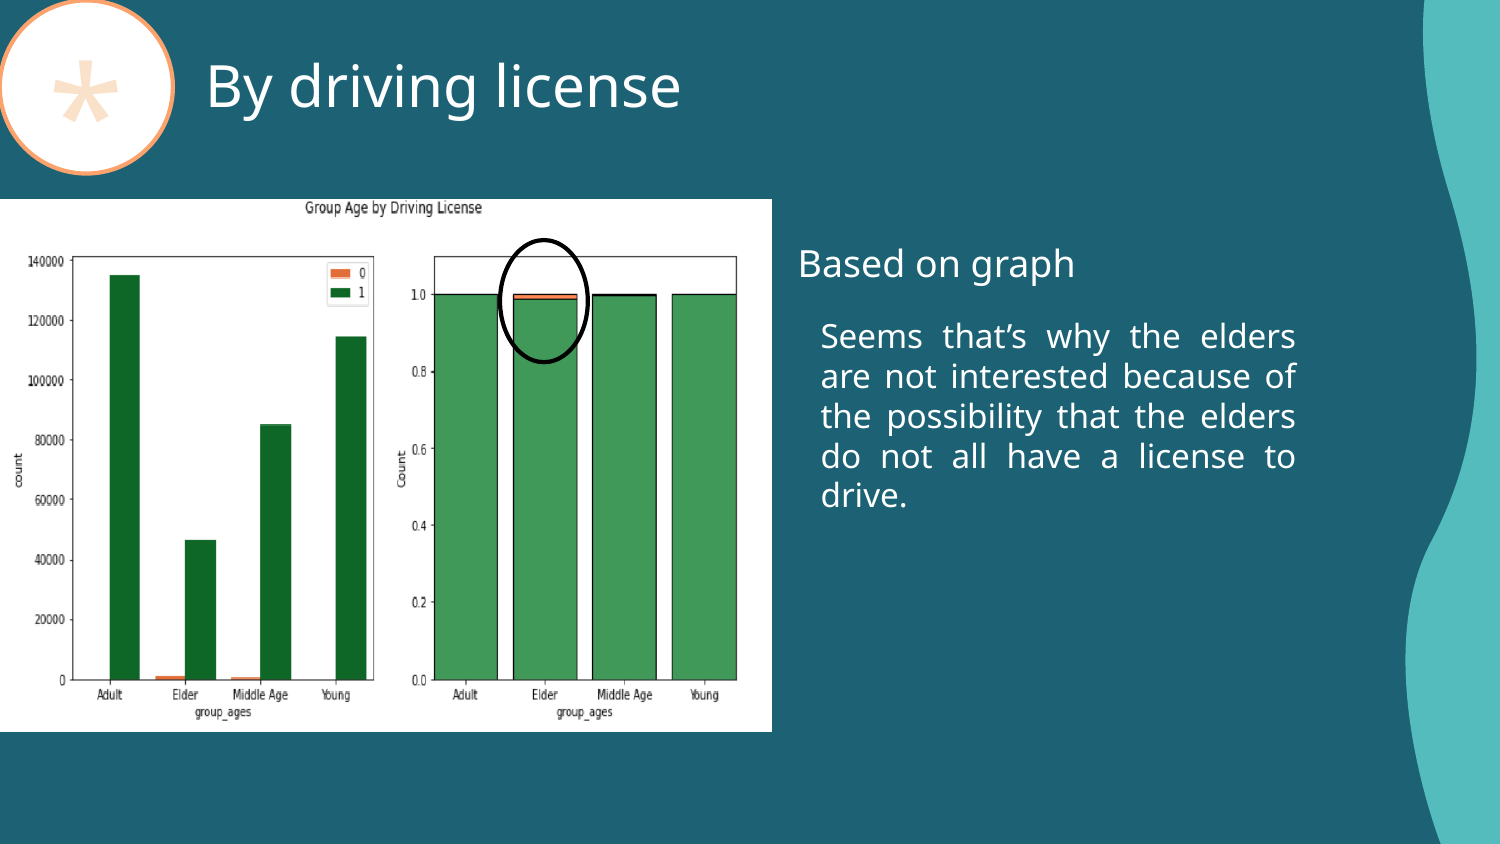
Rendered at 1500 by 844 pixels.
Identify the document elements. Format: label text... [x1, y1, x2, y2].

list Seems that’s why the elders are not interested because of the possibility that the elders do not all have a license to drive. [782, 300, 1313, 757]
picture [0, 199, 773, 732]
subtitle Based on graph [782, 227, 1261, 300]
text_box * [11, 87, 161, 134]
text_box [0, 0, 176, 176]
title By driving license [190, 33, 1051, 128]
